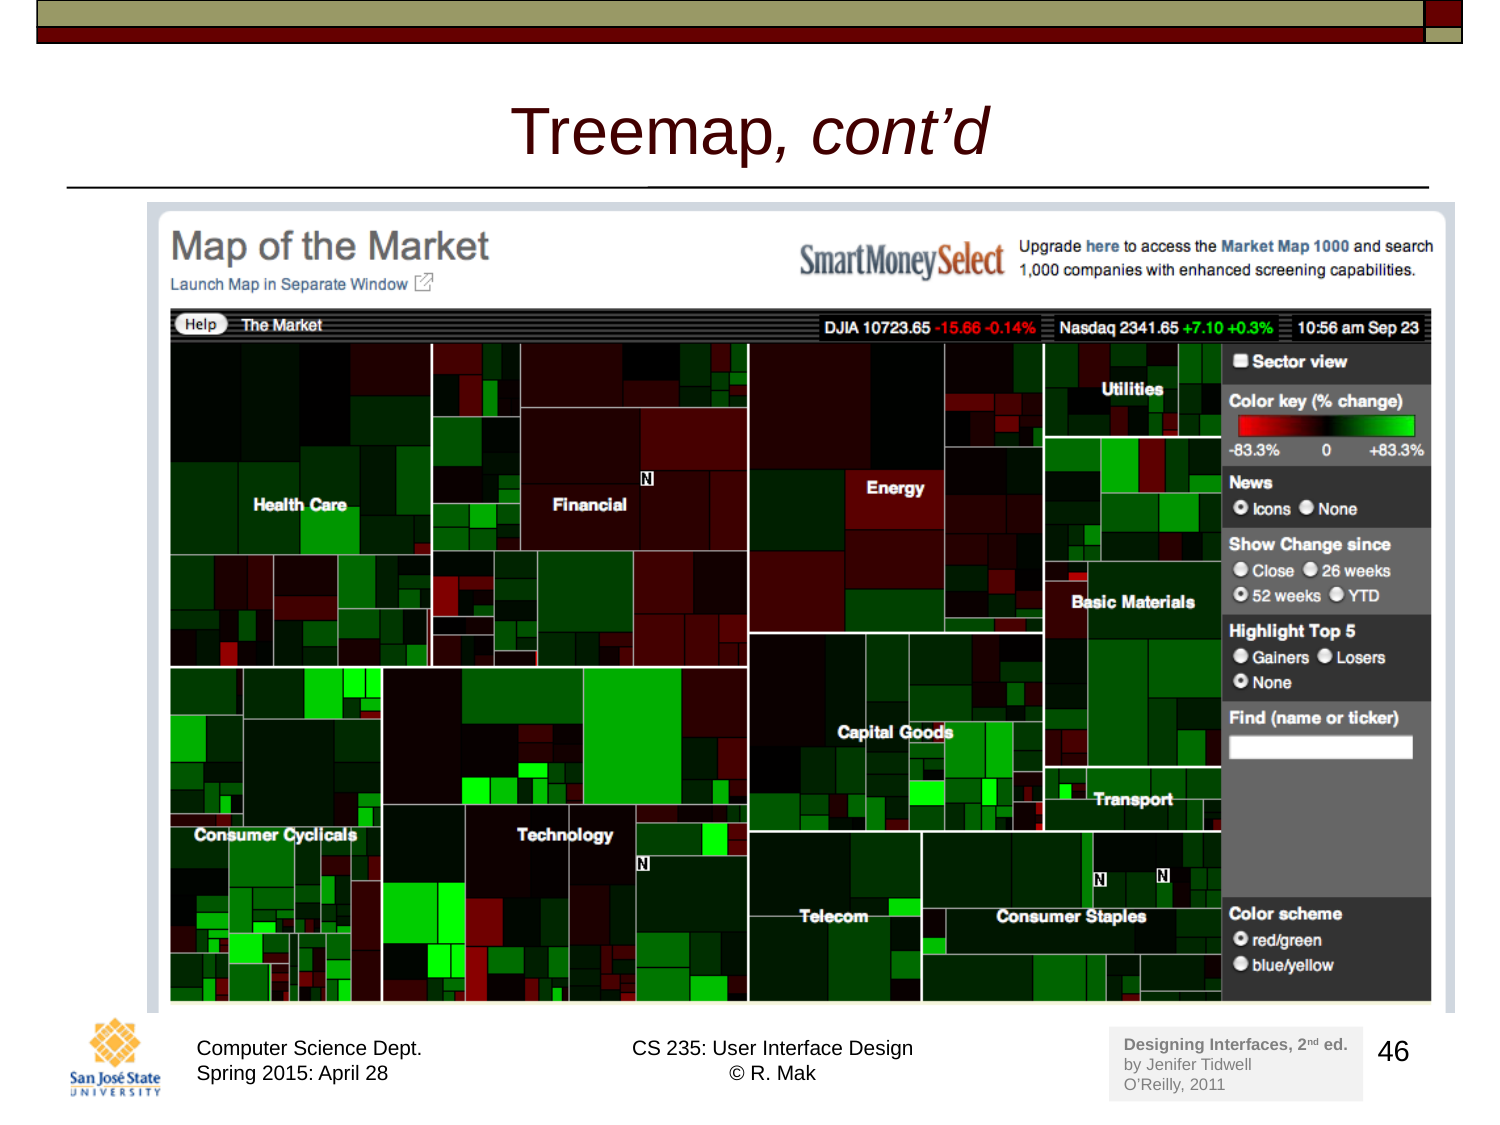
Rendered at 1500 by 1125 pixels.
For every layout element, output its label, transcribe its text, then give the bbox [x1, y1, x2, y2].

picture [60, 202, 1456, 1112]
title Treemap, cont’d [75, 67, 1425, 175]
text_box Designing Interfaces, 2nd ed. by Jenifer Tidwell O’Reilly, 2011 [1109, 1026, 1364, 1102]
slide_number 46 [1112, 1025, 1425, 1100]
